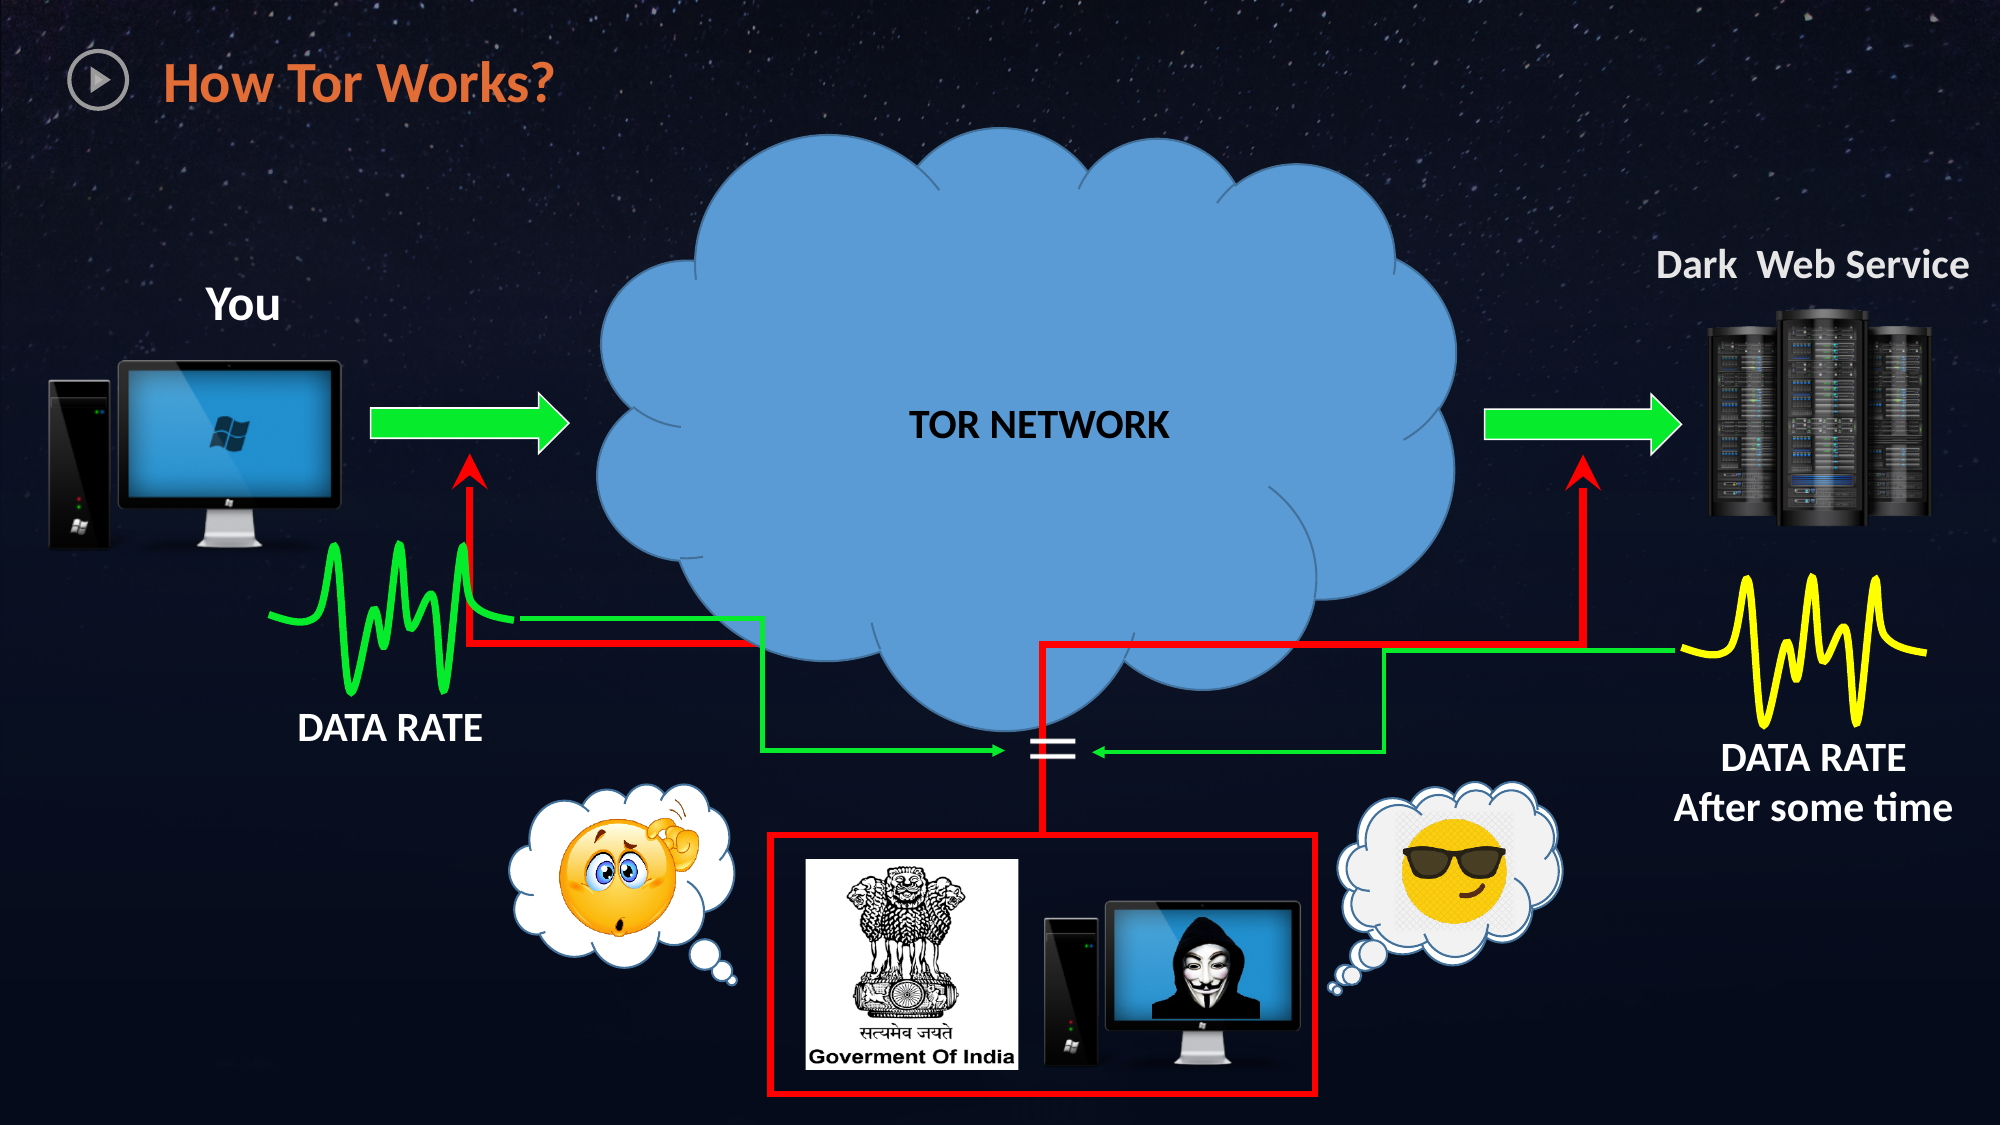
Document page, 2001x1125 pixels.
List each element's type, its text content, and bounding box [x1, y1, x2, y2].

text_box [268, 544, 514, 692]
text_box [370, 392, 540, 454]
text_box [770, 835, 1316, 1107]
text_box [519, 618, 1006, 751]
text_box You [111, 262, 376, 339]
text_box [1156, 760, 1538, 950]
text_box Dark Web Service [1626, 229, 2000, 296]
picture [0, 0, 2000, 1125]
text_box DATA RATE [258, 692, 517, 758]
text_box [509, 783, 735, 968]
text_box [1091, 650, 1676, 753]
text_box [1156, 340, 1538, 648]
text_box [1346, 789, 1559, 957]
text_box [738, 810, 982, 897]
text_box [545, 44, 1506, 802]
text_box How Tor Works? [148, 36, 614, 123]
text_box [1337, 781, 1563, 965]
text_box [69, 50, 128, 109]
text_box [1681, 577, 1927, 722]
text_box DATA RATE After some time [1657, 722, 1970, 839]
text_box [1542, 394, 1682, 455]
